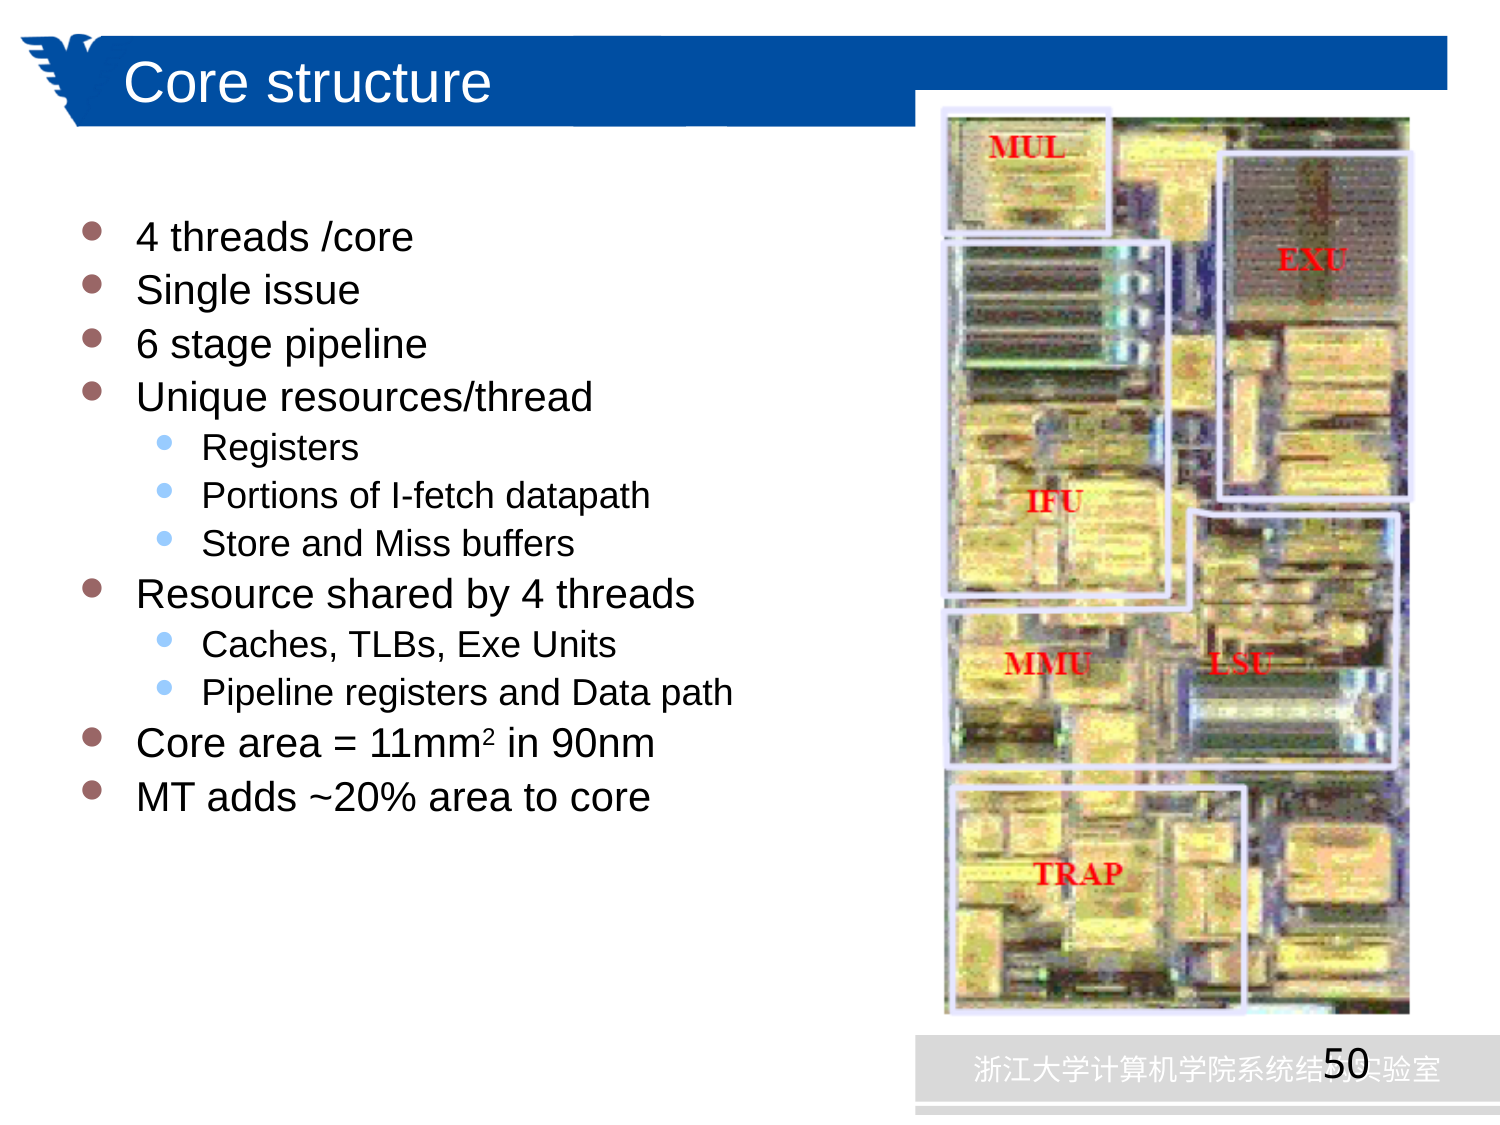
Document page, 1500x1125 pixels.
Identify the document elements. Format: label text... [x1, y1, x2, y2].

picture [915, 89, 1461, 1032]
picture [5, 19, 148, 127]
text_box 4 threads /core Single issue 6 stage pipeline Unique resources/thread Registers Portions of I-fetch datapath Store and Miss buffers Resource shared by 4 threads Caches, TLBs, Exe Units Pipeline registers and Data path Core area = 11mm2 in 90nm MT adds ~20% area to core [64, 208, 872, 1010]
title Core structure [108, 38, 1406, 121]
